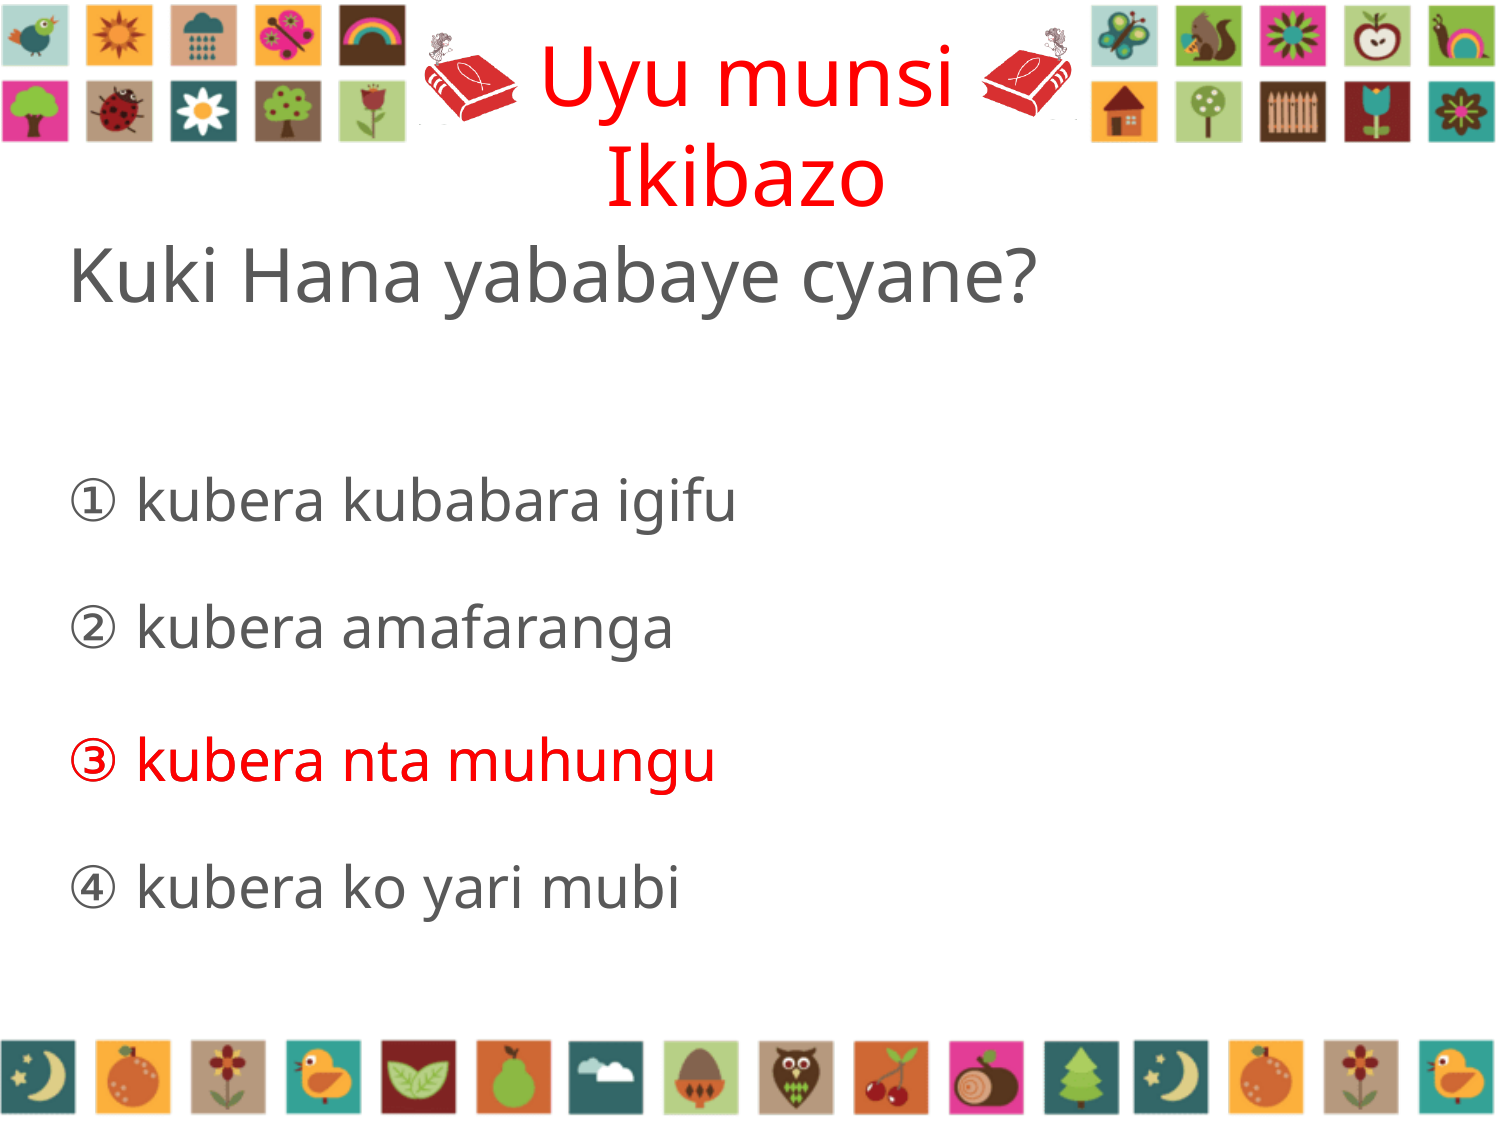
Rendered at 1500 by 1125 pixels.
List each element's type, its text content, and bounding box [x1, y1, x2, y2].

text_box Kuki Hana yababaye cyane? [53, 219, 1436, 325]
text_box ② kubera amafaranga [53, 582, 1436, 668]
picture [950, 3, 1500, 150]
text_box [0, 1028, 1500, 1118]
picture [0, 3, 550, 150]
text_box Uyu munsi Ikibazo [414, 16, 1080, 219]
text_box ④ kubera ko yari mubi [53, 842, 1483, 928]
text_box ③ kubera nta muhungu [53, 716, 1483, 801]
text_box ① kubera kubabara igifu [53, 456, 1436, 541]
